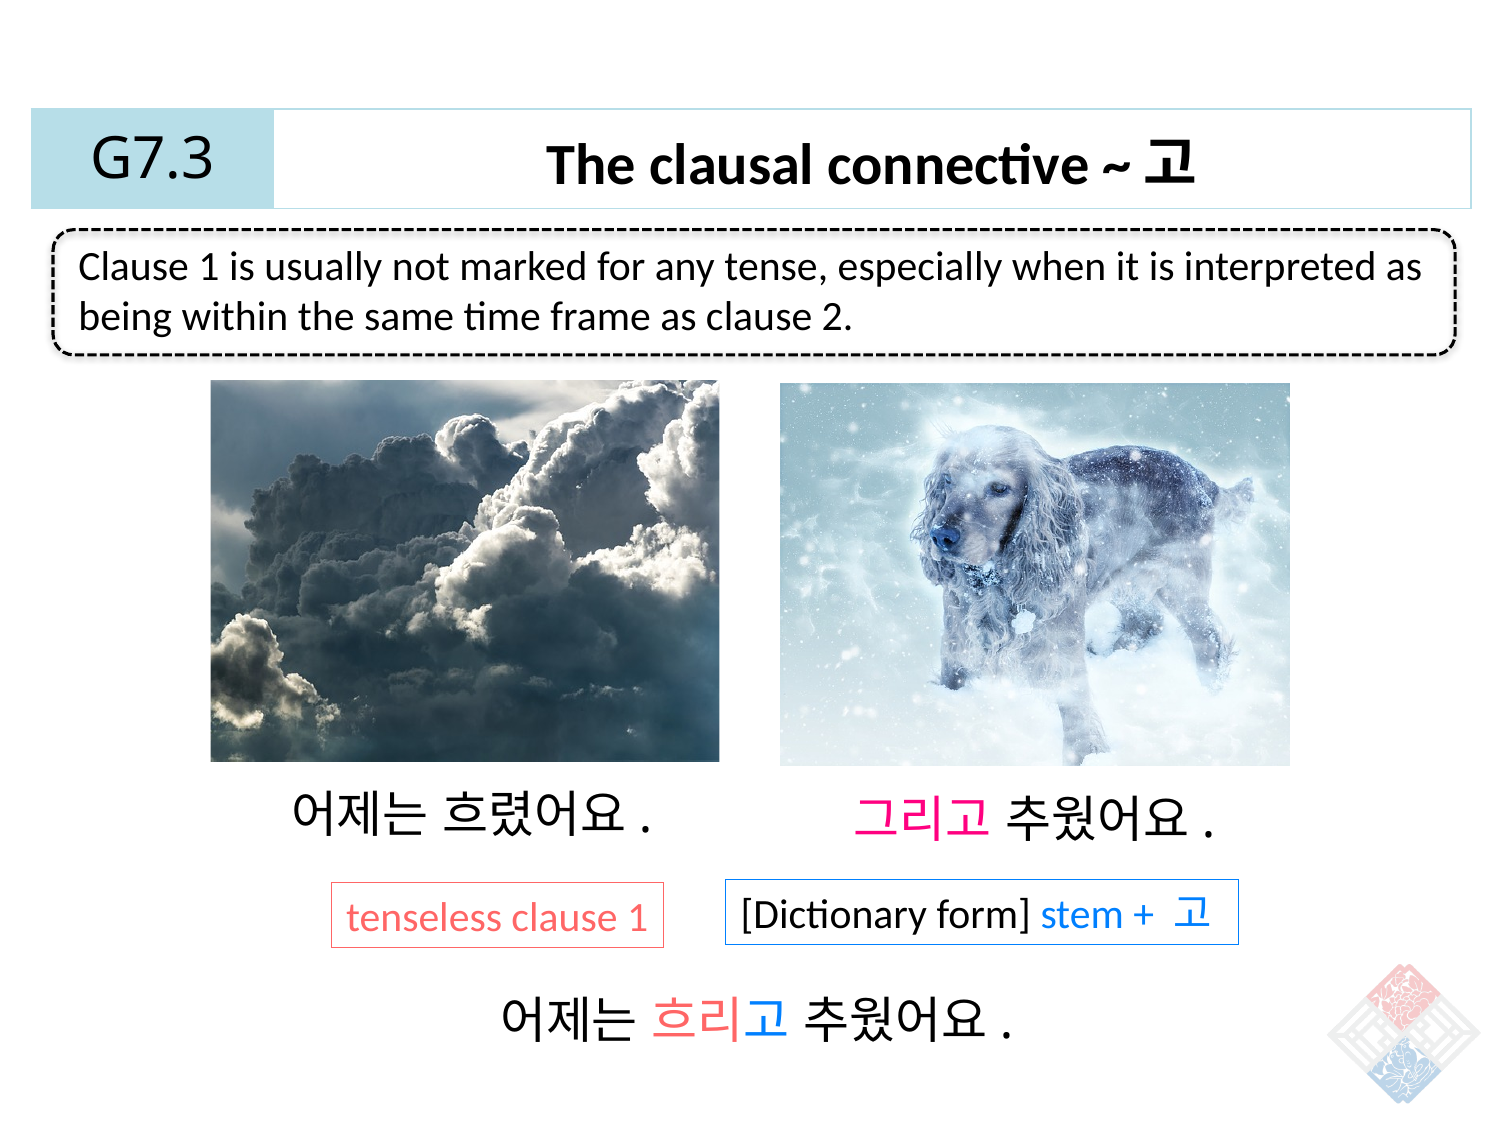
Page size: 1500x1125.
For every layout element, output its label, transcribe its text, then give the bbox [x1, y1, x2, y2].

text_box 어제는 흐리고 추웠어요. [485, 980, 1035, 1056]
table_header G7.3 [32, 110, 272, 208]
text_box 그리고 추웠어요. [839, 779, 1231, 855]
text_box [52, 228, 1456, 356]
picture [780, 383, 1290, 766]
text_box 어제는 흐렸어요. [276, 774, 668, 850]
text_box [Dictionary form] stem + 고 [725, 879, 1239, 945]
text_box tenseless clause 1 [331, 882, 664, 948]
picture [210, 380, 720, 763]
table_header The clausal connective ~고 [274, 110, 1470, 208]
